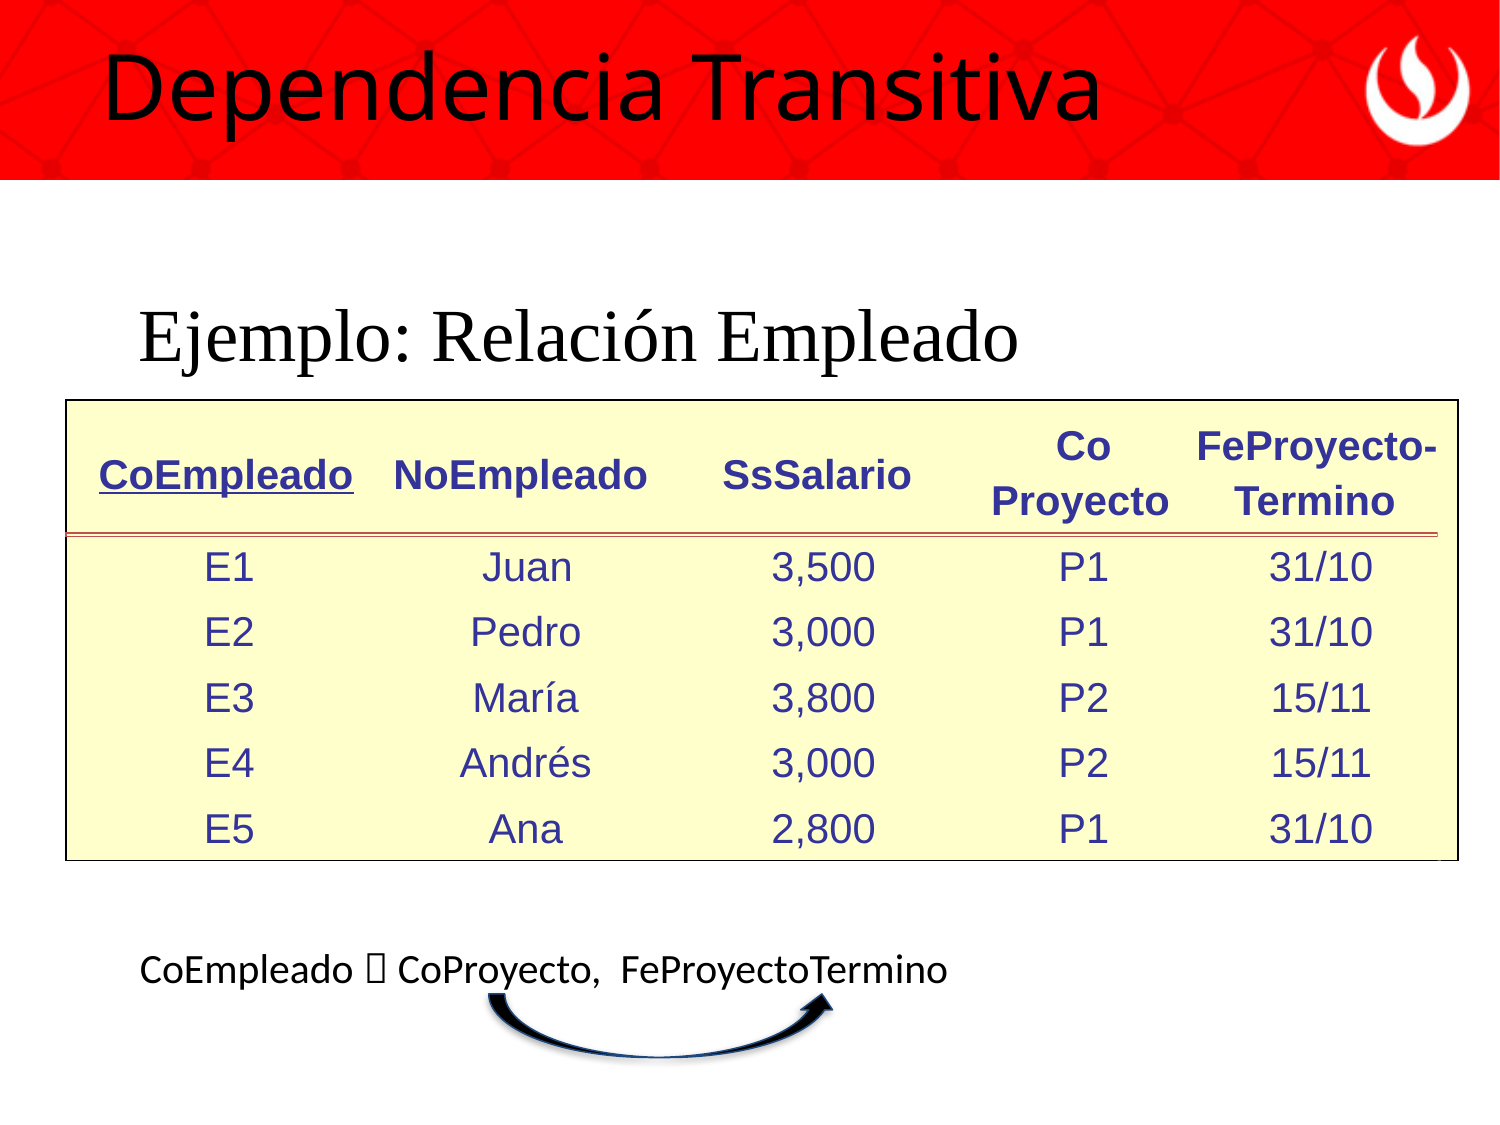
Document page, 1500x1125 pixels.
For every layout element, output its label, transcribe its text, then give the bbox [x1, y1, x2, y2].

text_box Ejemplo: Relación Empleado [123, 278, 1399, 367]
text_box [65, 399, 1459, 861]
picture [0, 0, 1500, 180]
text_box [487, 993, 834, 1059]
text_box CoEmpleado  CoProyecto, FeProyectoTermino [125, 896, 1353, 1060]
title Dependencia Transitiva [0, 8, 1241, 159]
